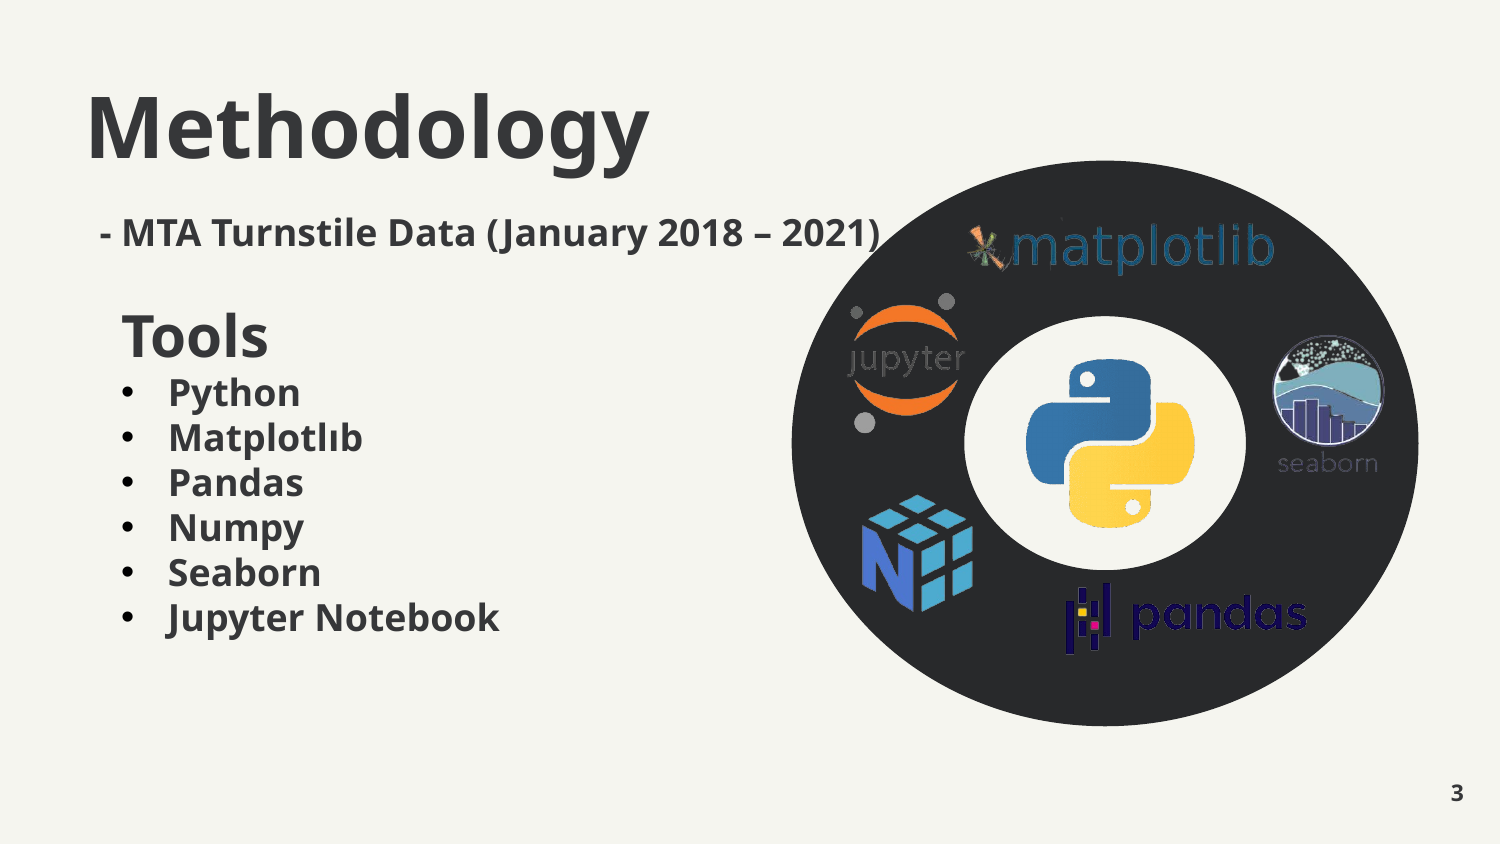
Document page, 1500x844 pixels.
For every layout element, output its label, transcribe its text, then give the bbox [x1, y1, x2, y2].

picture [941, 217, 1291, 283]
picture [1262, 328, 1394, 486]
text_box [942, 160, 1419, 649]
text_box Tools Python Matplotlıb Pandas Numpy Seaborn Jupyter Notebook [106, 292, 615, 682]
title Methodology [84, 84, 1148, 202]
picture [1054, 565, 1318, 673]
picture [845, 482, 988, 624]
text_box [872, 519, 1276, 727]
picture [1002, 359, 1216, 528]
picture [844, 291, 967, 434]
text_box - MTA Turnstile Data (January 2018 – 2021) [84, 202, 947, 297]
text_box [791, 297, 971, 594]
slide_number 3 [1374, 779, 1464, 809]
